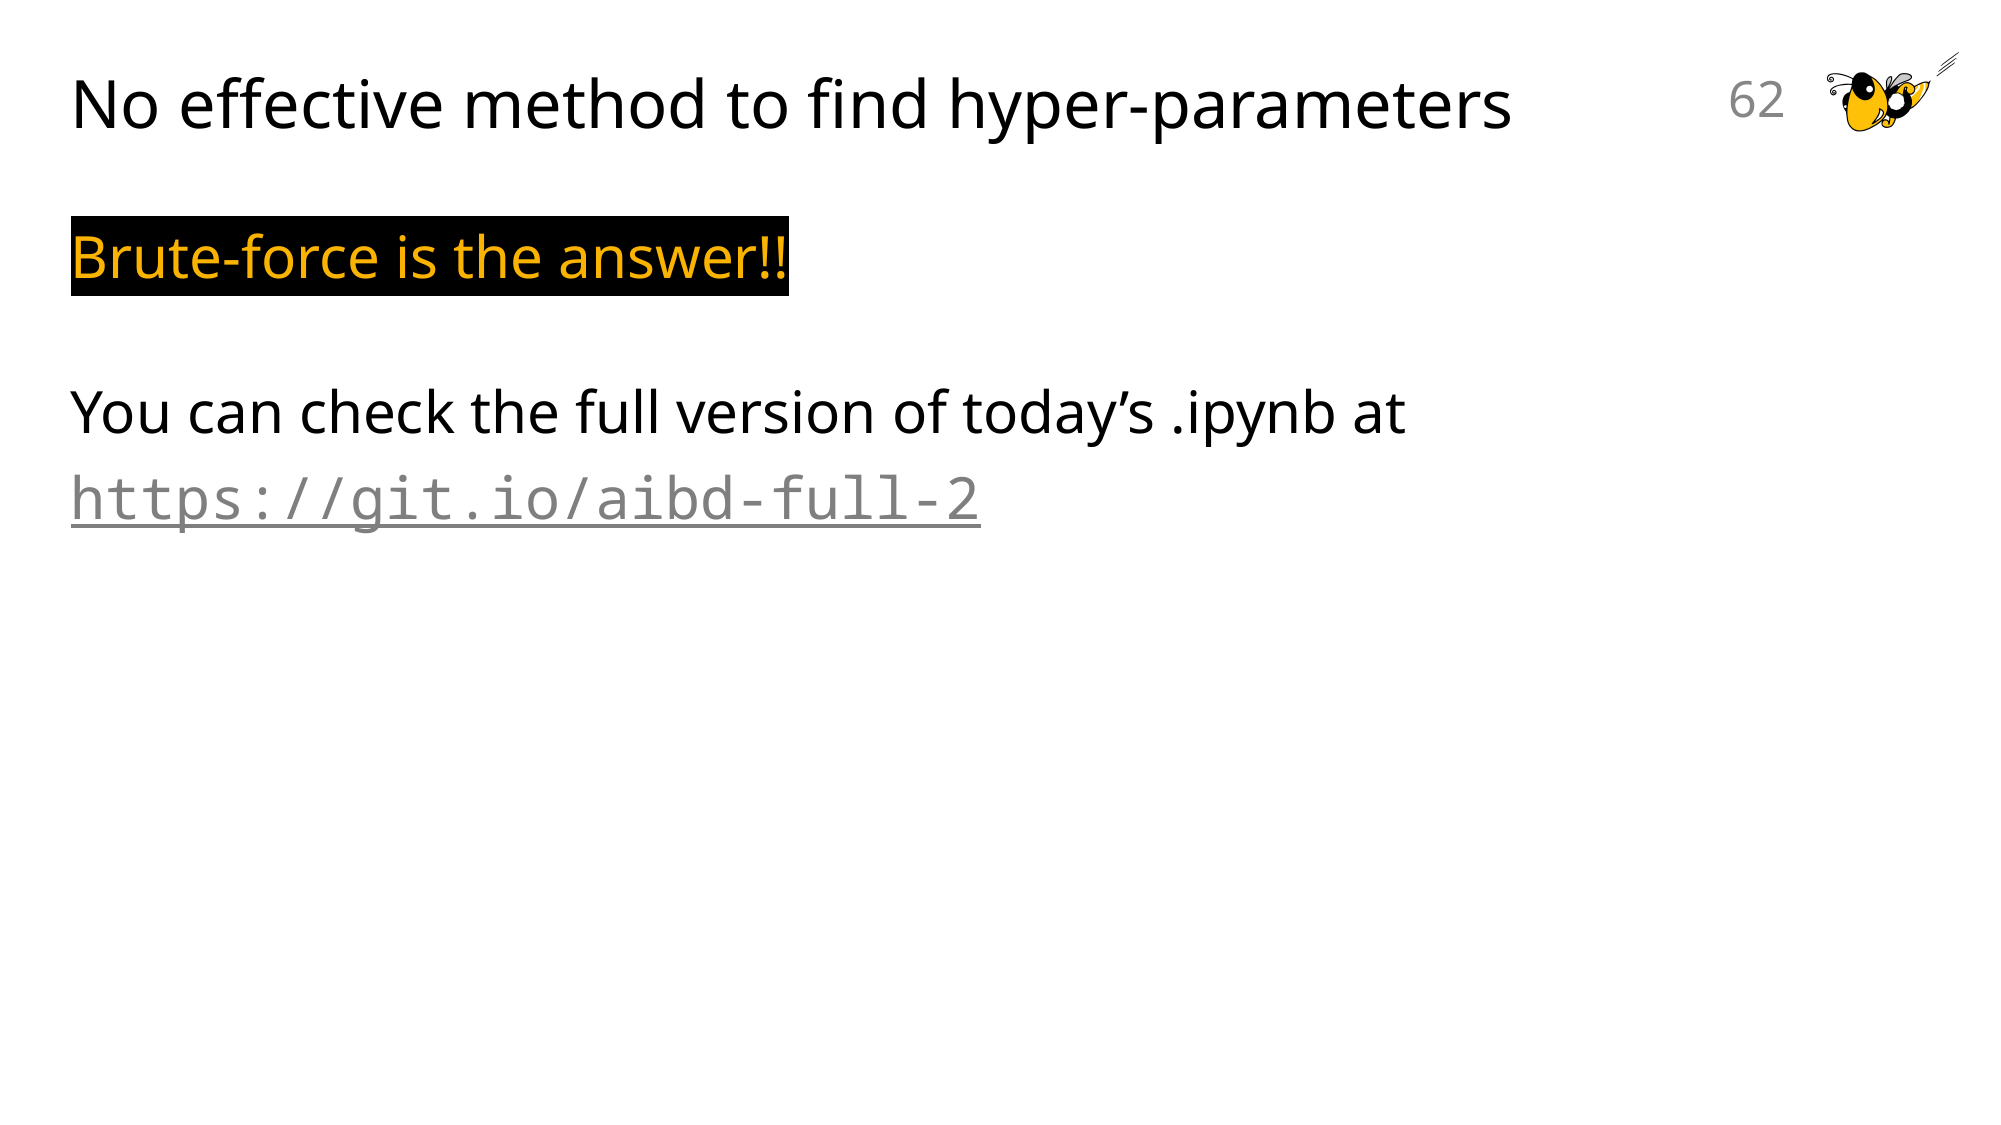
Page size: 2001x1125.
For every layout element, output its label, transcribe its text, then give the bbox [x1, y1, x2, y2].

picture [1827, 52, 1959, 132]
title No effective method to find hyper-parameters [40, 52, 1640, 151]
slide_number 62 [1695, 61, 1820, 141]
list Brute-force is the answer!! You can check the full version of today’s .ipynb at https://git.io/aibd-full-2 [56, 206, 1944, 1047]
